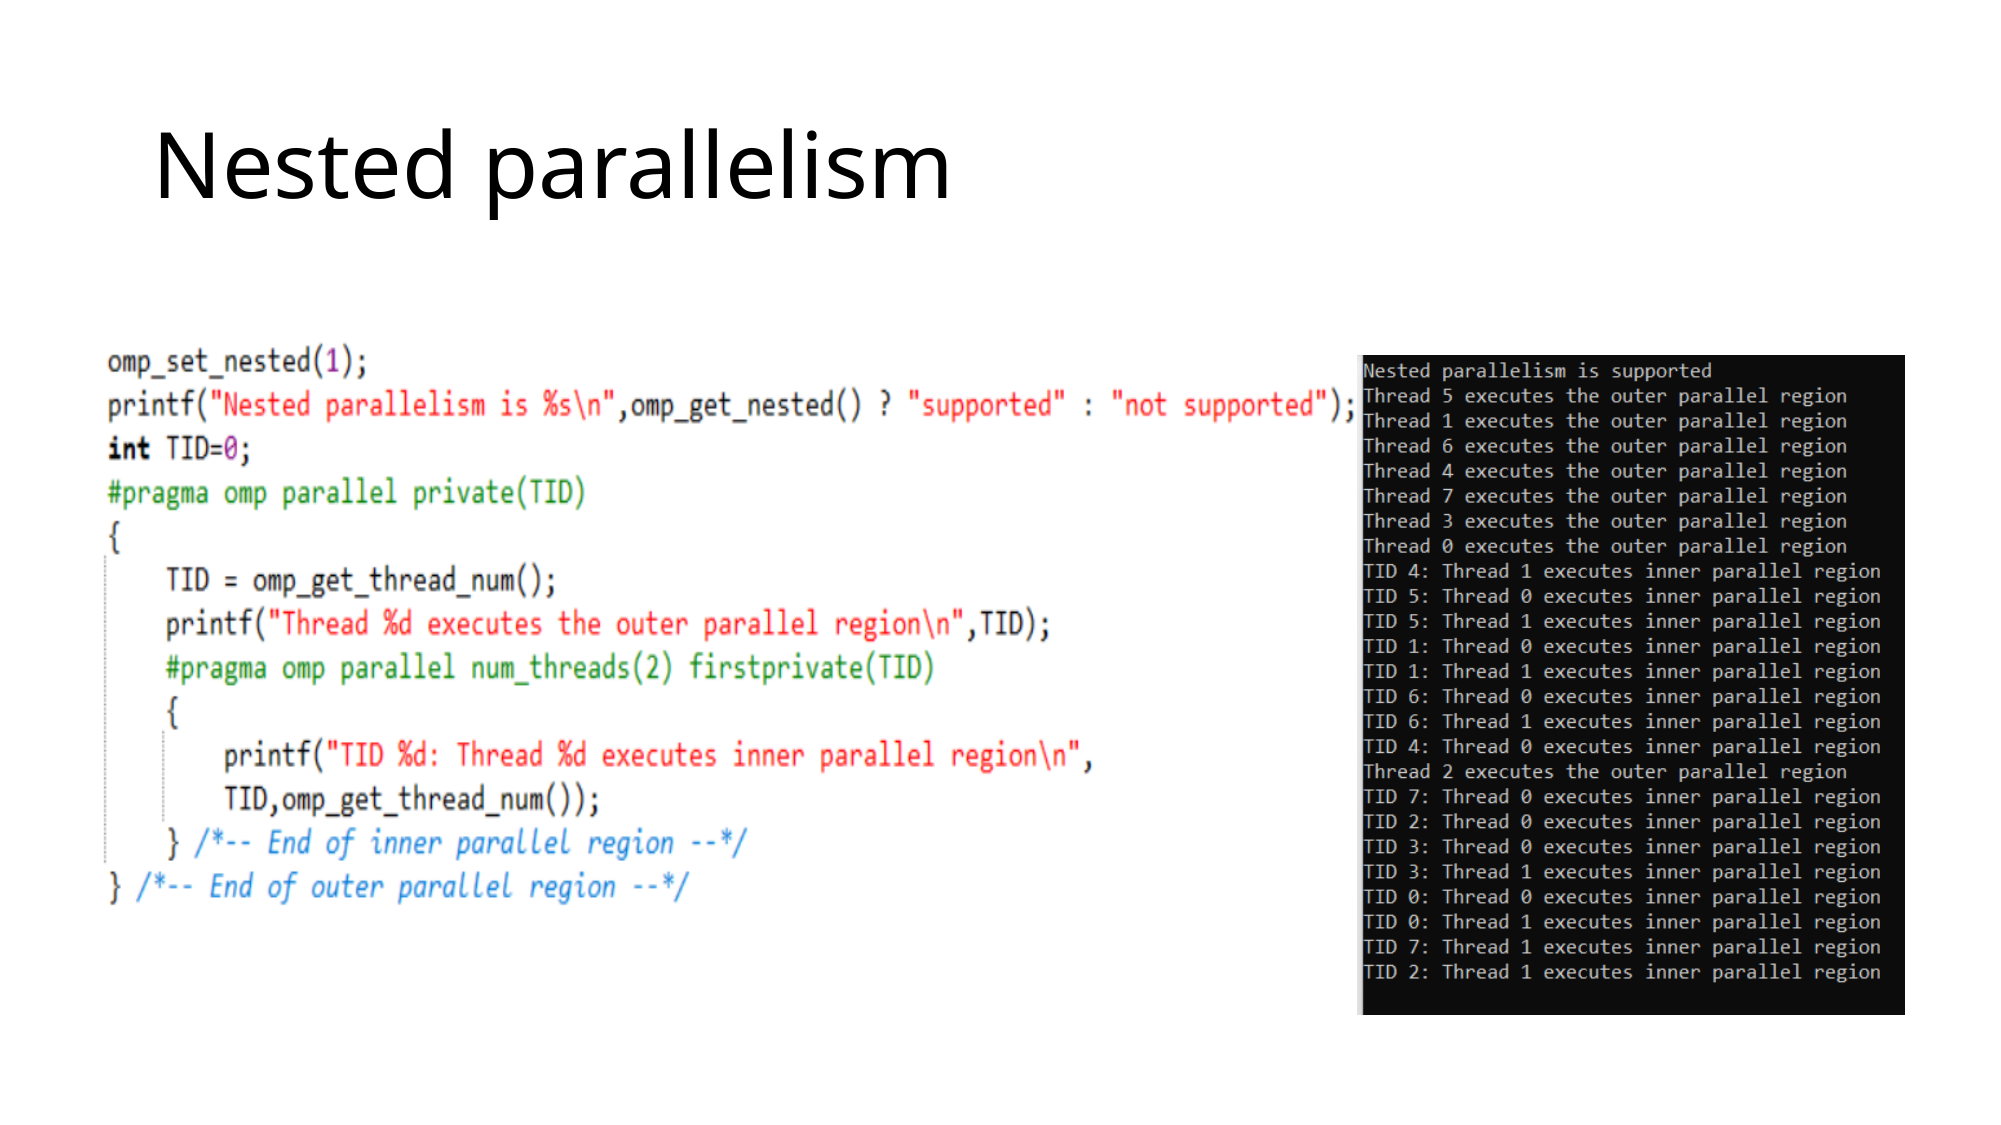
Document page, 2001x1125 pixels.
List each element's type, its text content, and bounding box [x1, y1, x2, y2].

title Nested parallelism [137, 59, 1863, 278]
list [95, 337, 1409, 955]
picture [1357, 355, 1905, 1015]
